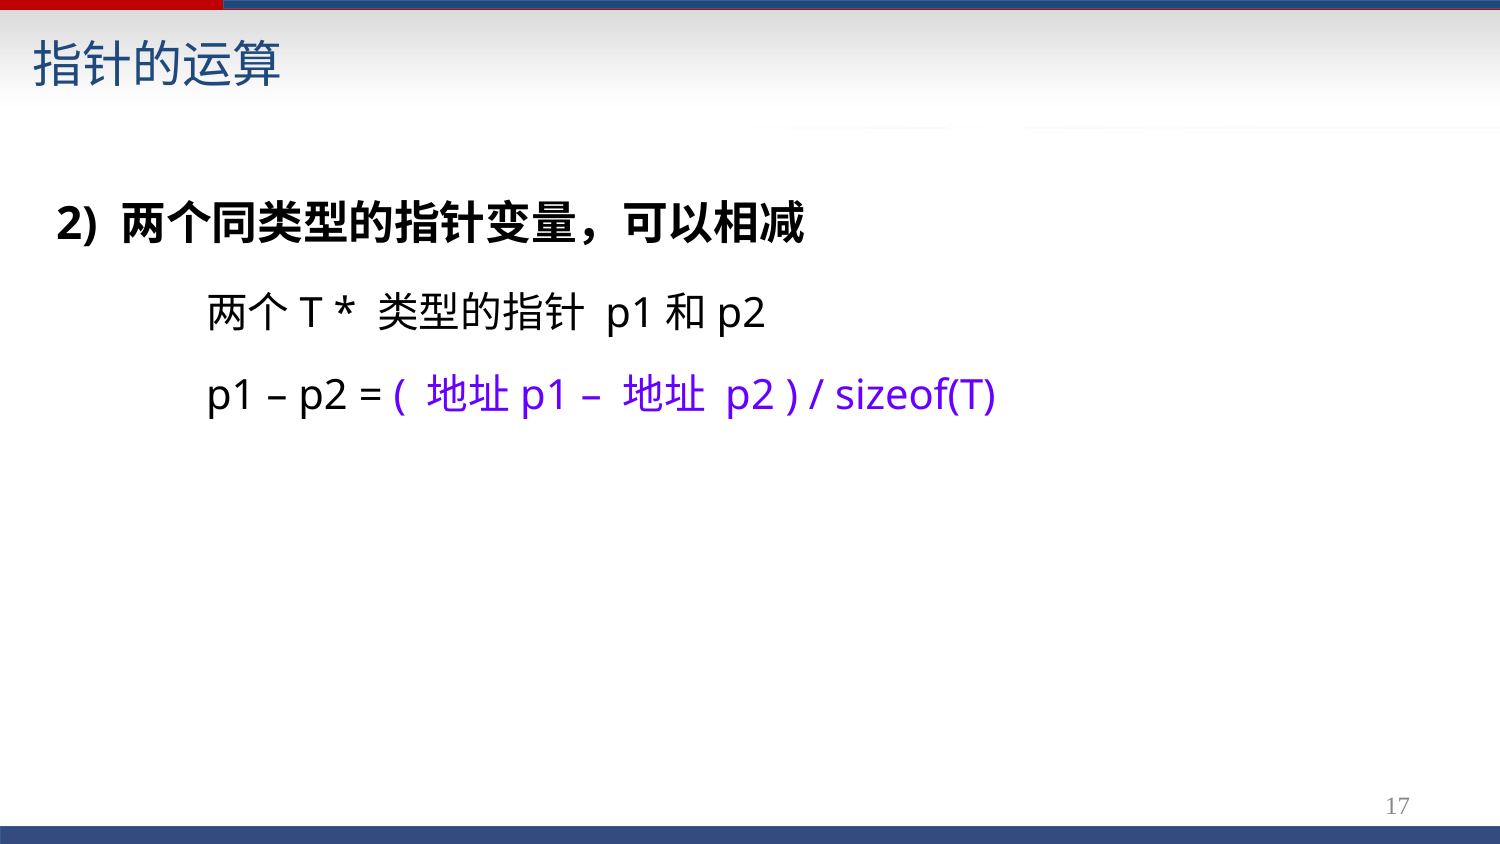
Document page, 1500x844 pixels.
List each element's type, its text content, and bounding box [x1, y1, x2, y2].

picture [0, 10, 1500, 129]
text_box 2) 两个同类型的指针变量，可以相减 两个T * 类型的指针 p1和p2 p1 – p2 = ( 地址p1 – 地址 p2 ) / sizeof(T) [54, 191, 1002, 418]
slide_number 16 [1378, 789, 1417, 844]
title 指针的运算 [30, 30, 285, 174]
